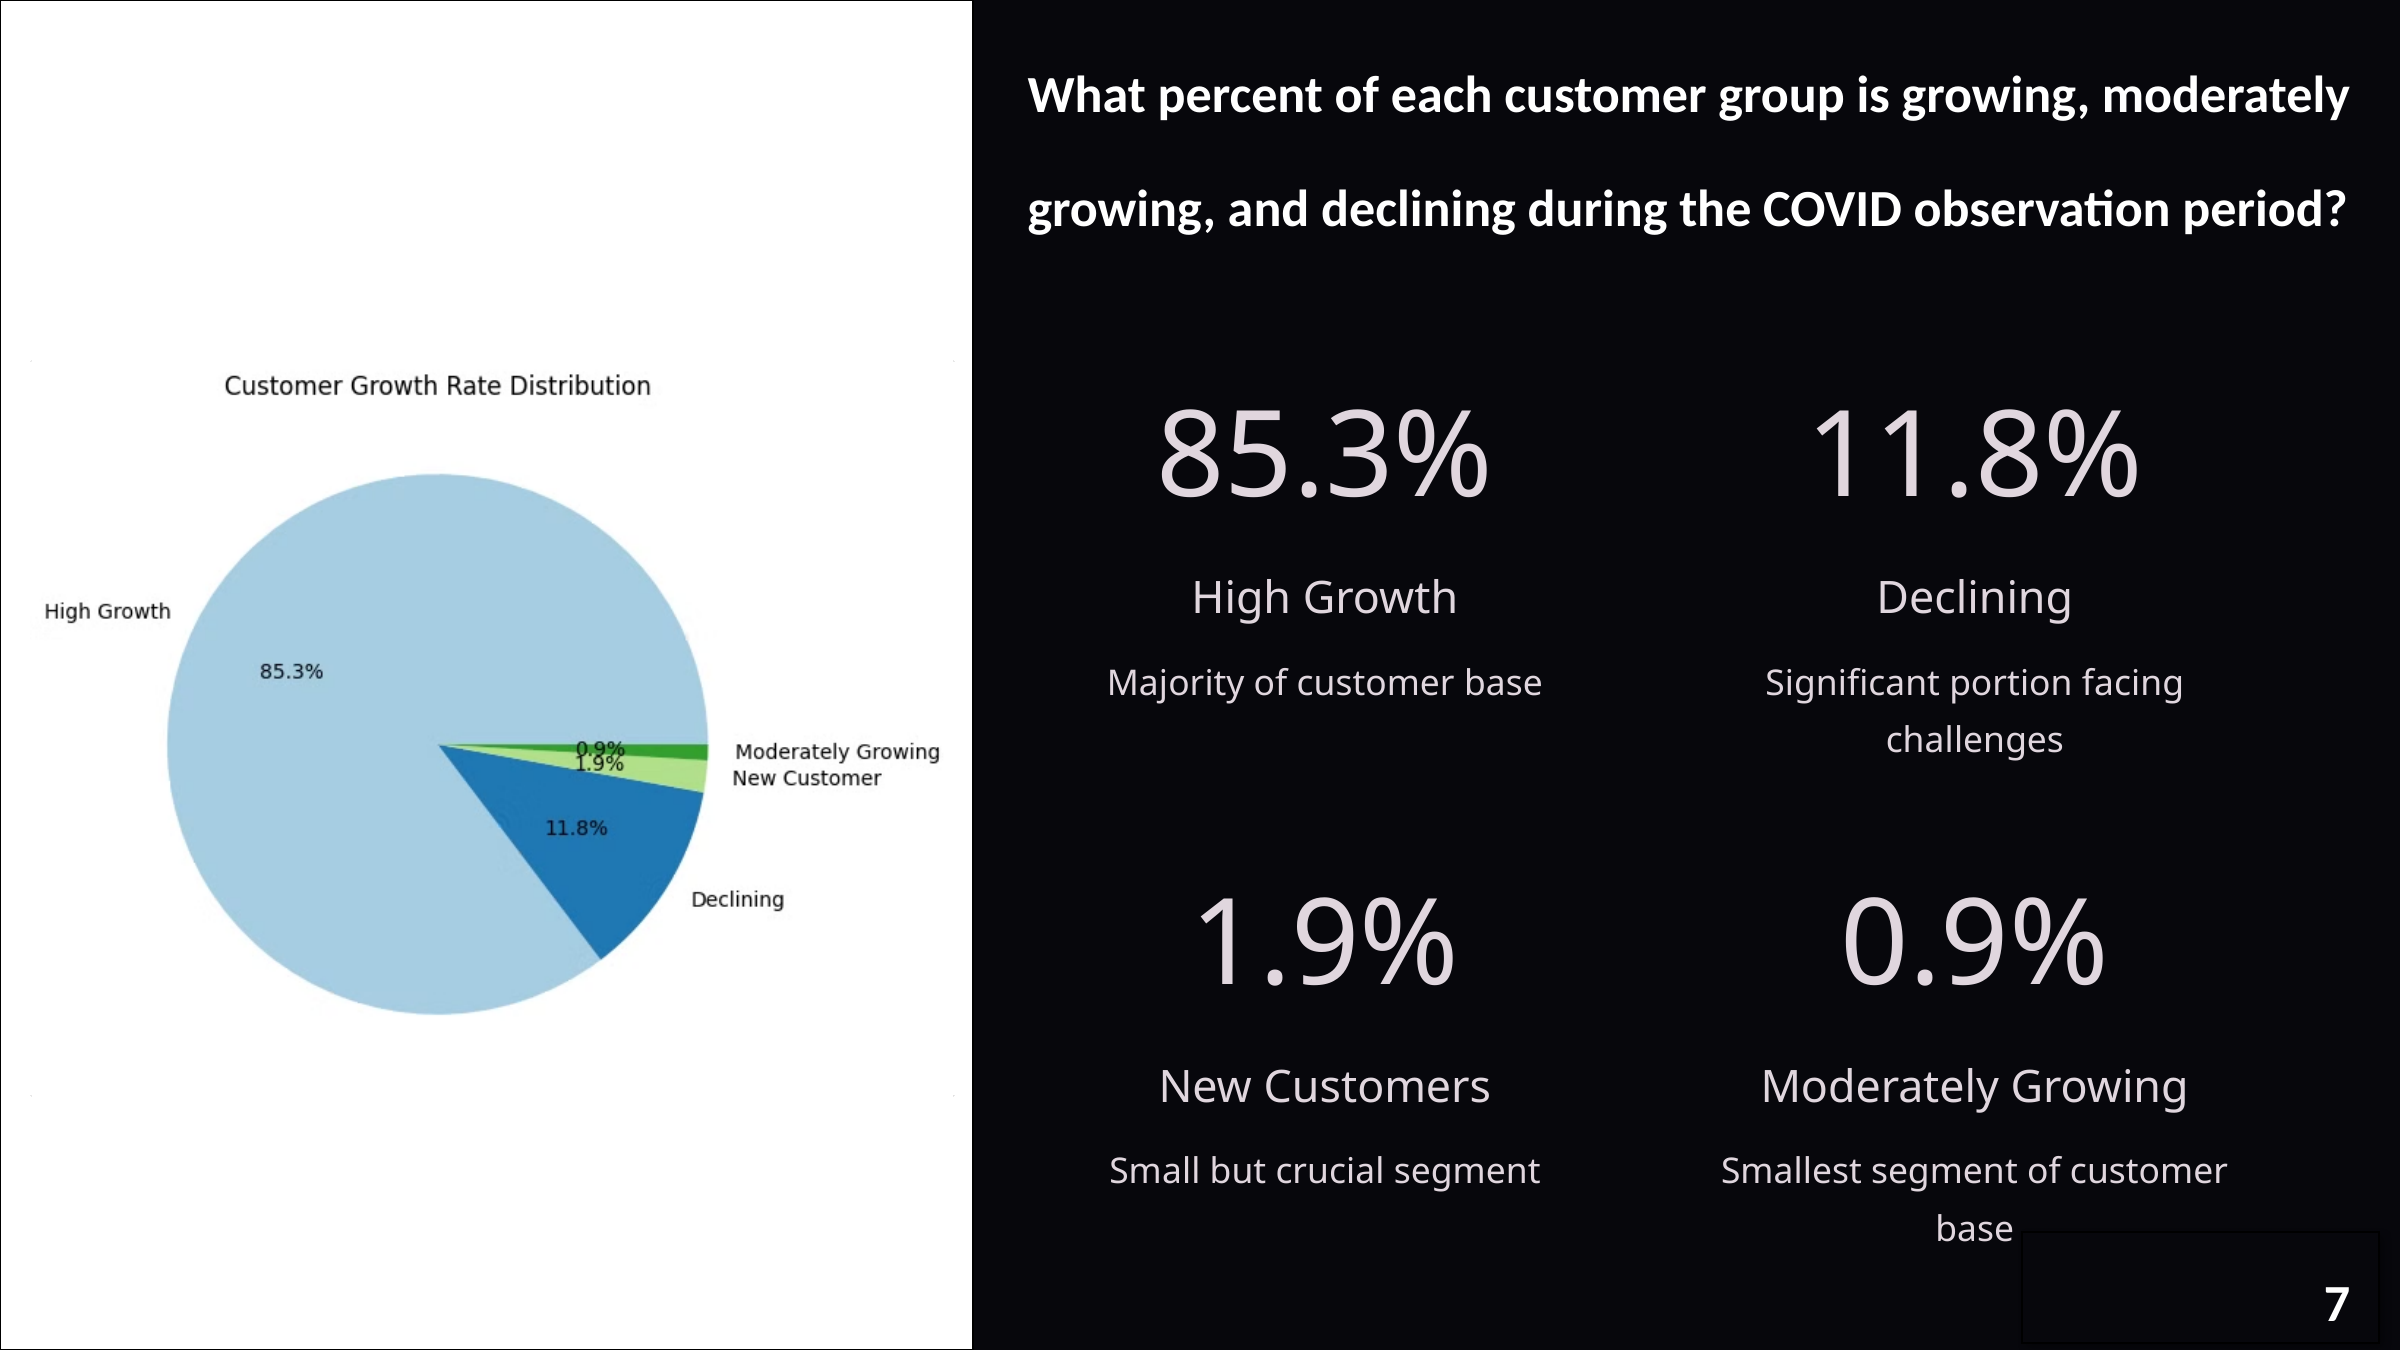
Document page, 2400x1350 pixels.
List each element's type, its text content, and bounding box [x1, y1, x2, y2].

text_box What percent of each customer group is growing, moderately growing, and declining during the COVID observation period? [1027, 9, 2400, 215]
text_box Smallest segment of customer base [1677, 1133, 2273, 1251]
text_box 0.9% [1677, 889, 2273, 1010]
text_box Small but crucial segment [1027, 1133, 1623, 1193]
text_box [0, 0, 974, 1350]
text_box 85.3% [1027, 400, 1623, 521]
text_box 11.8% [1677, 400, 2273, 521]
text_box High Growth [1097, 566, 1553, 624]
text_box Majority of customer base [1027, 645, 1623, 704]
text_box [2021, 1231, 2380, 1344]
text_box Declining [1747, 566, 2203, 624]
text_box Significant portion facing challenges [1677, 645, 2273, 762]
text_box 7 [2272, 1262, 2400, 1340]
text_box New Customers [1097, 1054, 1553, 1112]
picture [30, 360, 955, 1097]
text_box 1.9% [1027, 889, 1623, 1010]
text_box Moderately Growing [1736, 1054, 2213, 1112]
